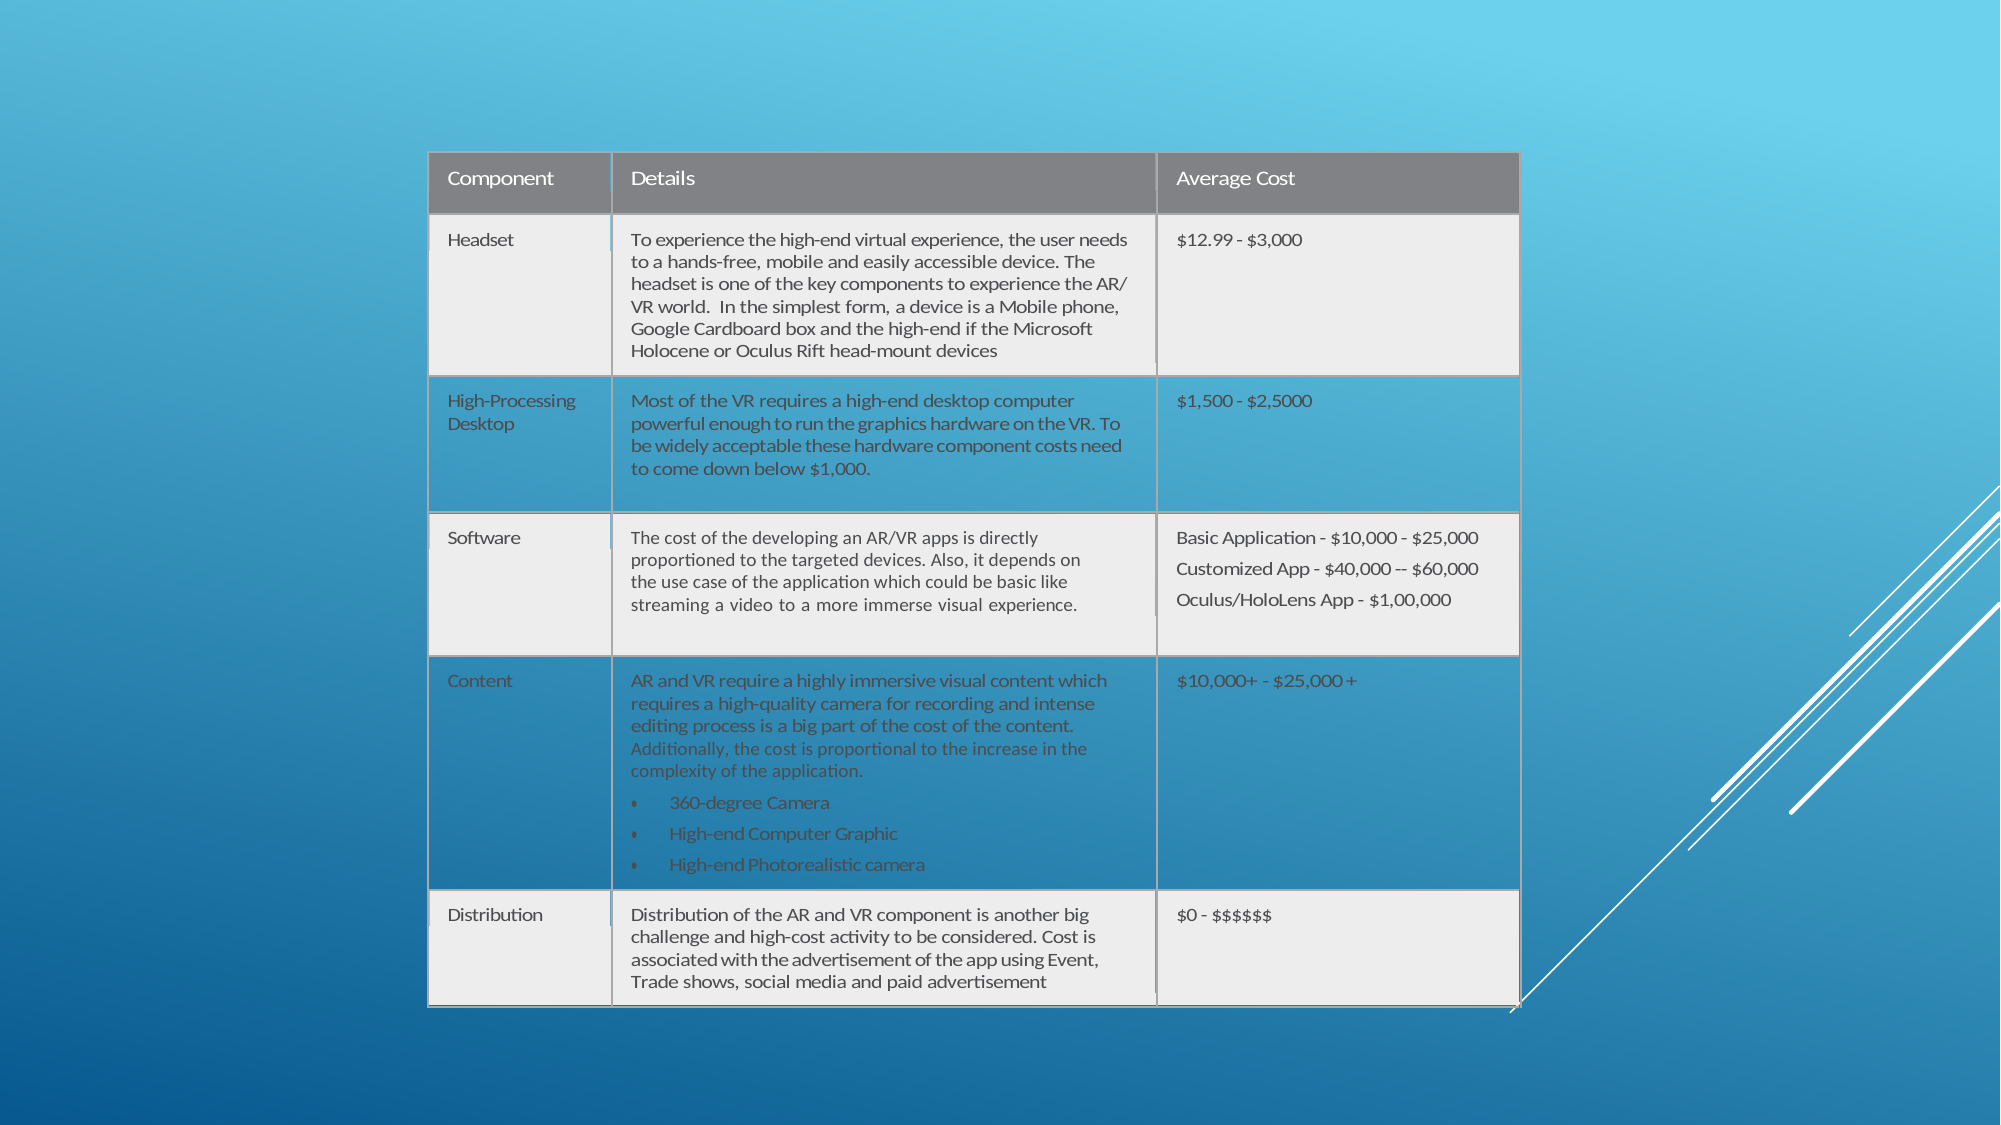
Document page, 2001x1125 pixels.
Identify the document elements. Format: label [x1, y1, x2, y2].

text_box [410, 150, 1535, 1036]
